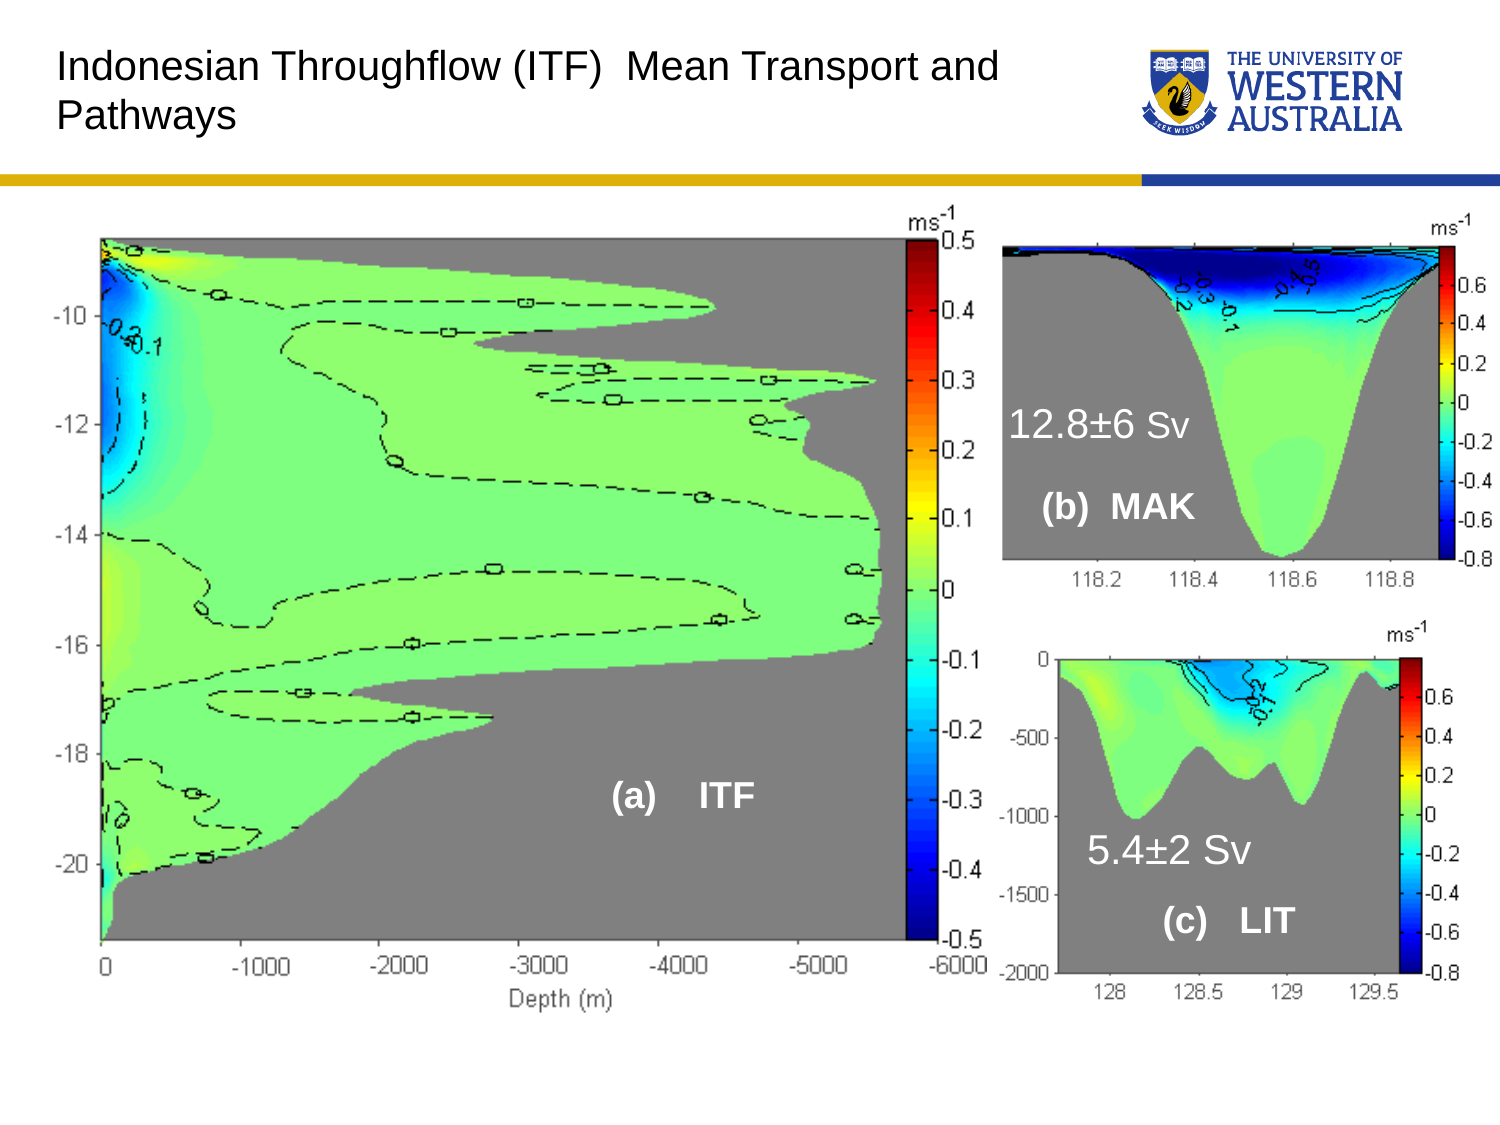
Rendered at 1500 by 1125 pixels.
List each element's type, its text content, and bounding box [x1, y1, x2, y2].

text_box Indonesian Throughflow (ITF) Mean Transport and Pathways [41, 30, 1117, 146]
picture [0, 0, 1500, 1125]
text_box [976, 207, 1495, 642]
